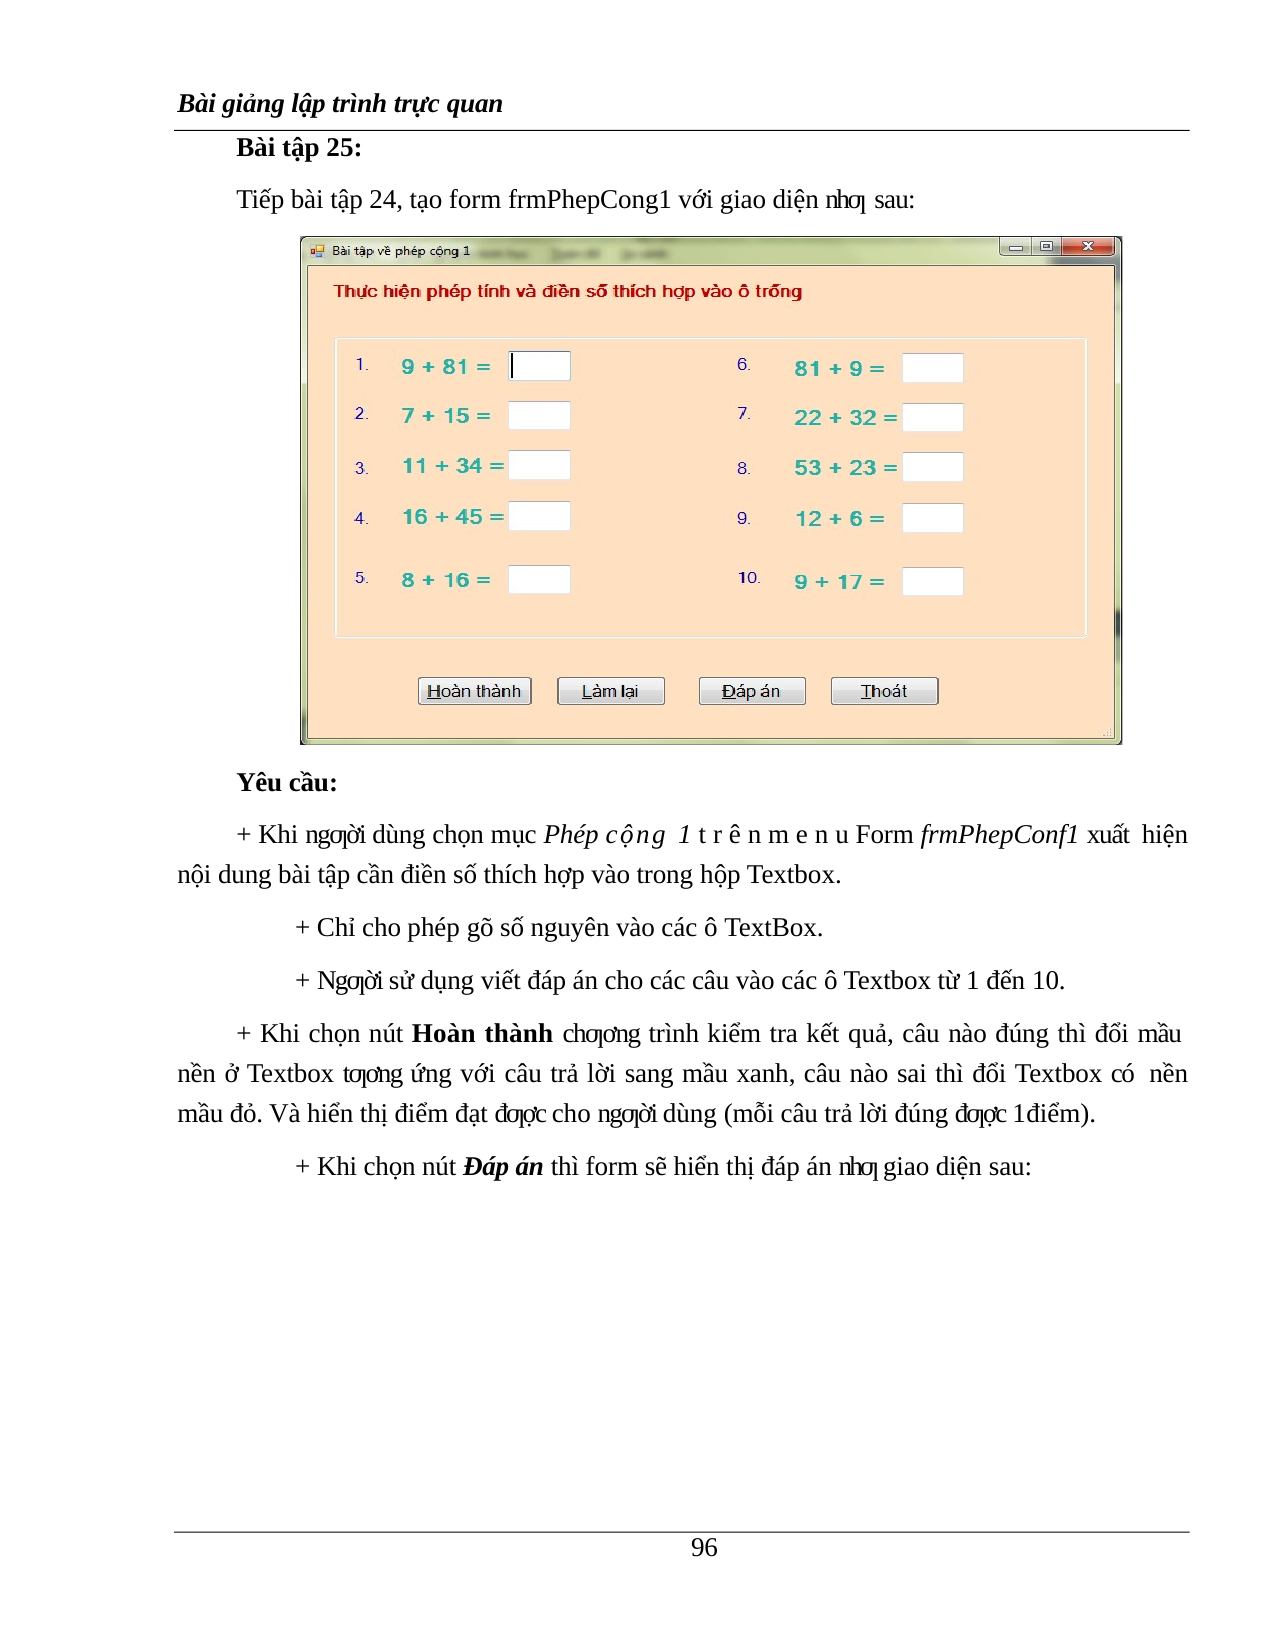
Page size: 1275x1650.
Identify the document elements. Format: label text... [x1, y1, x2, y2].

text_box Yêu cầu: + Khi ngƣời dùng chọn mục Phép cộng 1 t r ê n m e n u Form frmPhepConf1 xuất hiện nội dung bài tập cần điền số thích hợp vào trong hộp Textbox. + Chỉ cho phép gõ số nguyên vào các ô TextBox. + Ngƣời sử dụng viết đáp án cho các câu vào các ô Textbox từ 1 đến 10. + Khi chọn nút Hoàn thành chƣơng trình kiểm tra kết quả, câu nào đúng thì đổi mầu nền ở Textbox tƣơng ứng với câu trả lời sang mầu xanh, câu nào sai thì đổi Textbox có nền mầu đỏ. Và hiển thị điểm đạt đƣợc cho ngƣời dùng (mỗi câu trả lời đúng đƣợc 1 điểm). + Khi chọn nút Đáp án thì form sẽ hiển thị đáp án nhƣ giao diện sau: [175, 762, 1189, 1182]
text_box [300, 236, 1123, 745]
slide_number 100 [684, 1530, 738, 1650]
text_box Bài giảng lập trình trực quan Bài tập 25: Tiếp bài tập 24, tạo form frmPhepCong1 với giao diện nhƣ sau: [175, 72, 928, 214]
